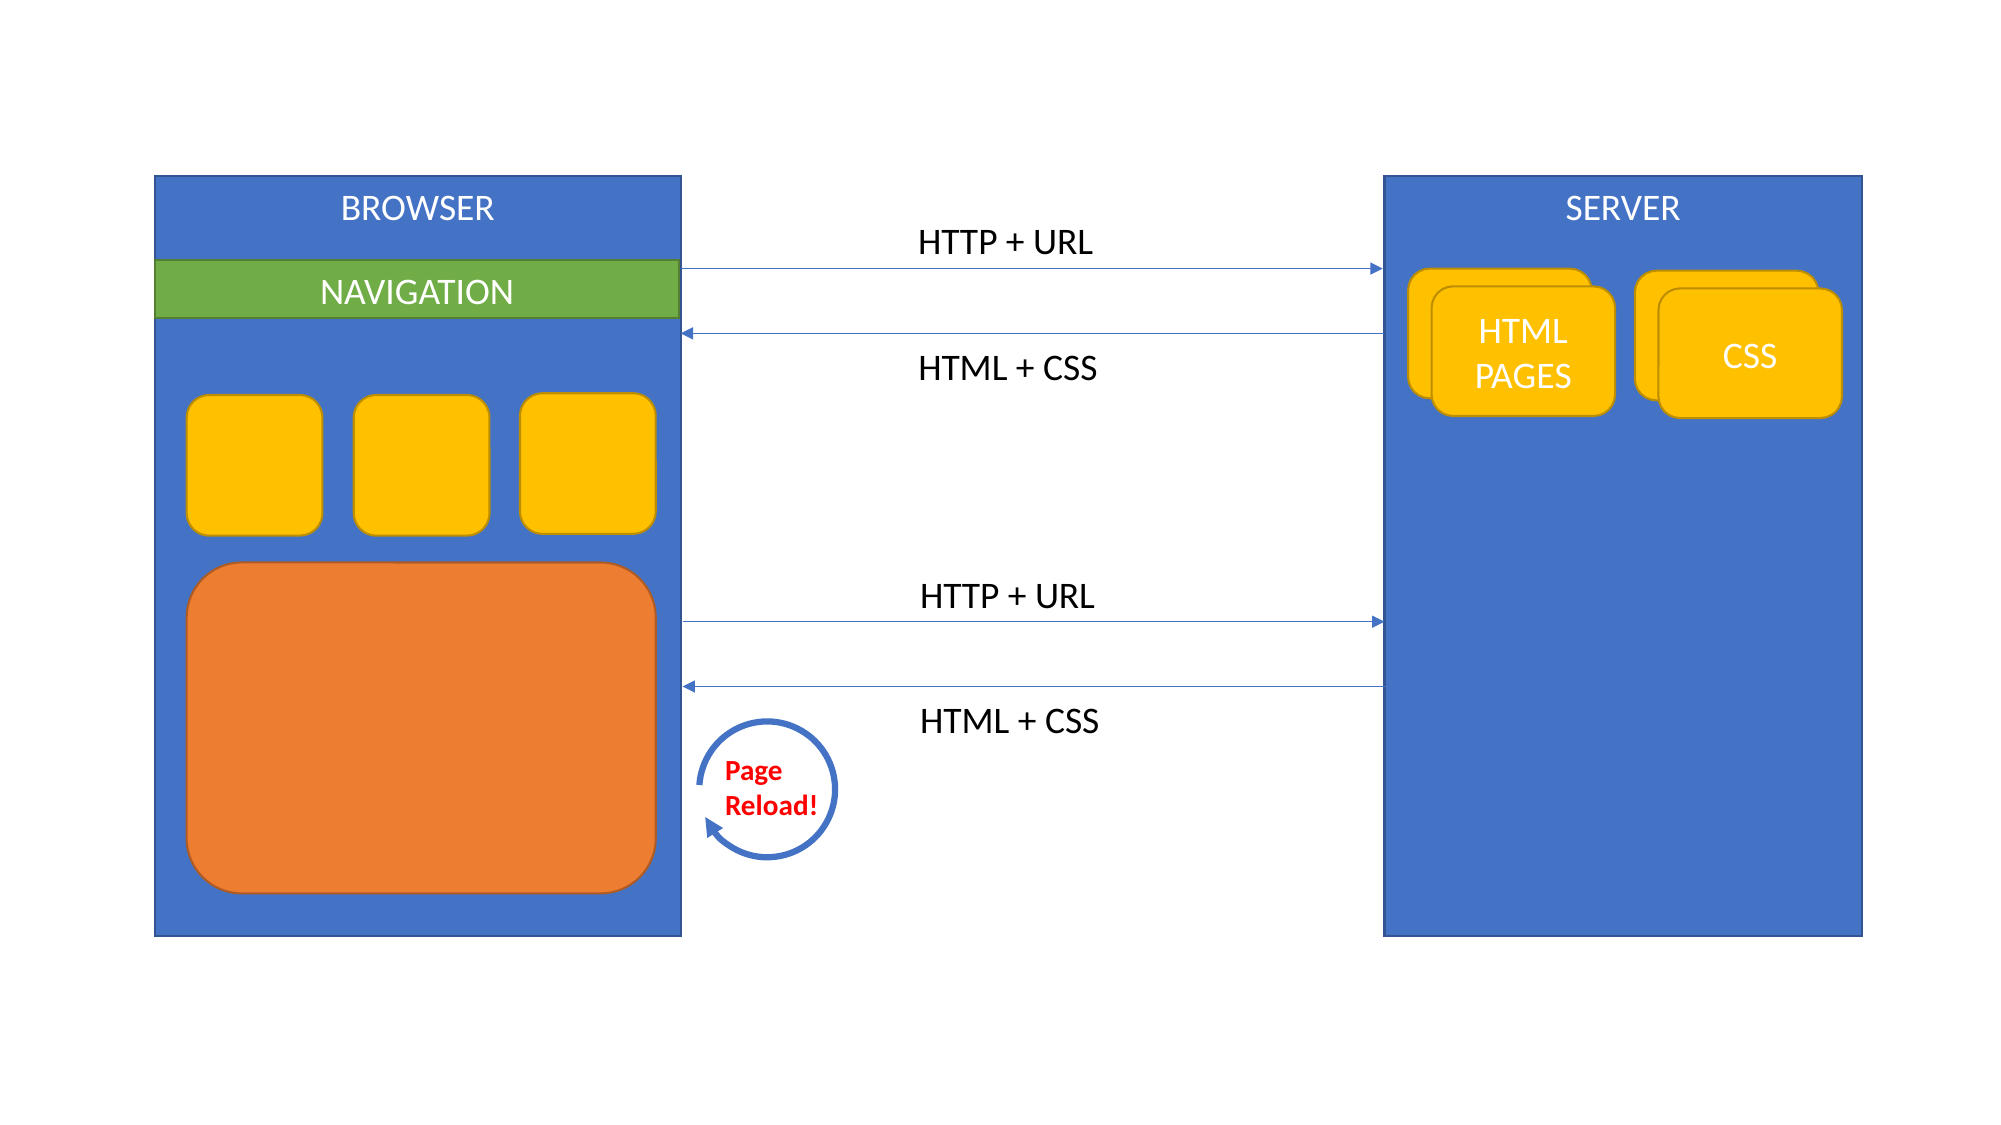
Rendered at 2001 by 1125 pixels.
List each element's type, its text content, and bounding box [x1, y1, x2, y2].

text_box [185, 393, 324, 537]
text_box HTML + CSS [903, 335, 1122, 396]
text_box [352, 393, 491, 537]
text_box HTTP + URL [905, 563, 1111, 621]
text_box HTML + CSS [905, 688, 1124, 749]
text_box NAVIGATION [154, 259, 680, 319]
text_box [185, 561, 657, 895]
text_box HTTP + URL [903, 210, 1109, 268]
text_box SERVER [1383, 175, 1863, 937]
text_box [518, 392, 657, 535]
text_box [1408, 268, 1616, 416]
text_box BROWSER [154, 175, 682, 268]
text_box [699, 721, 836, 858]
text_box BROWSER [154, 269, 682, 937]
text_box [1634, 270, 1842, 419]
